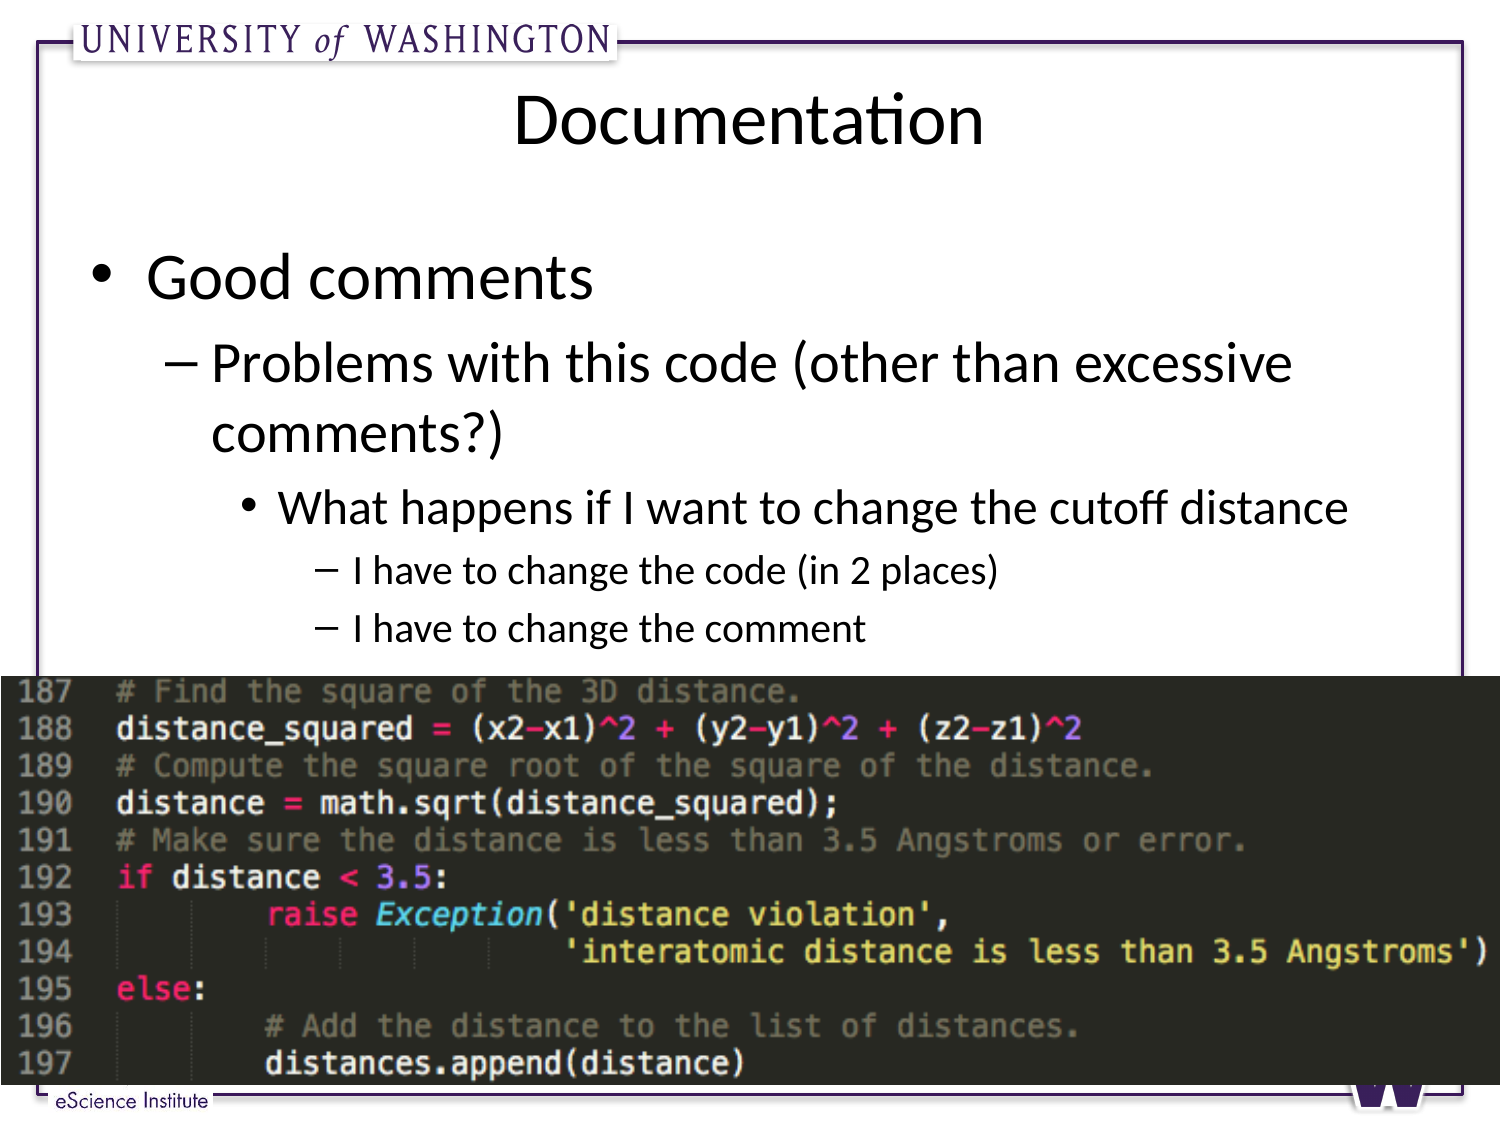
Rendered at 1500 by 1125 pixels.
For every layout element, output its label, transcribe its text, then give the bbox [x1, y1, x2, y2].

picture [0, 676, 1500, 1113]
picture [81, 24, 609, 61]
list Good comments Problems with this code (other than excessive comments?) What happens if I want to change the cutoff distance I have to change the code (in 2 places) I have to change the comment [75, 224, 1425, 674]
title Documentation [75, 62, 1425, 200]
